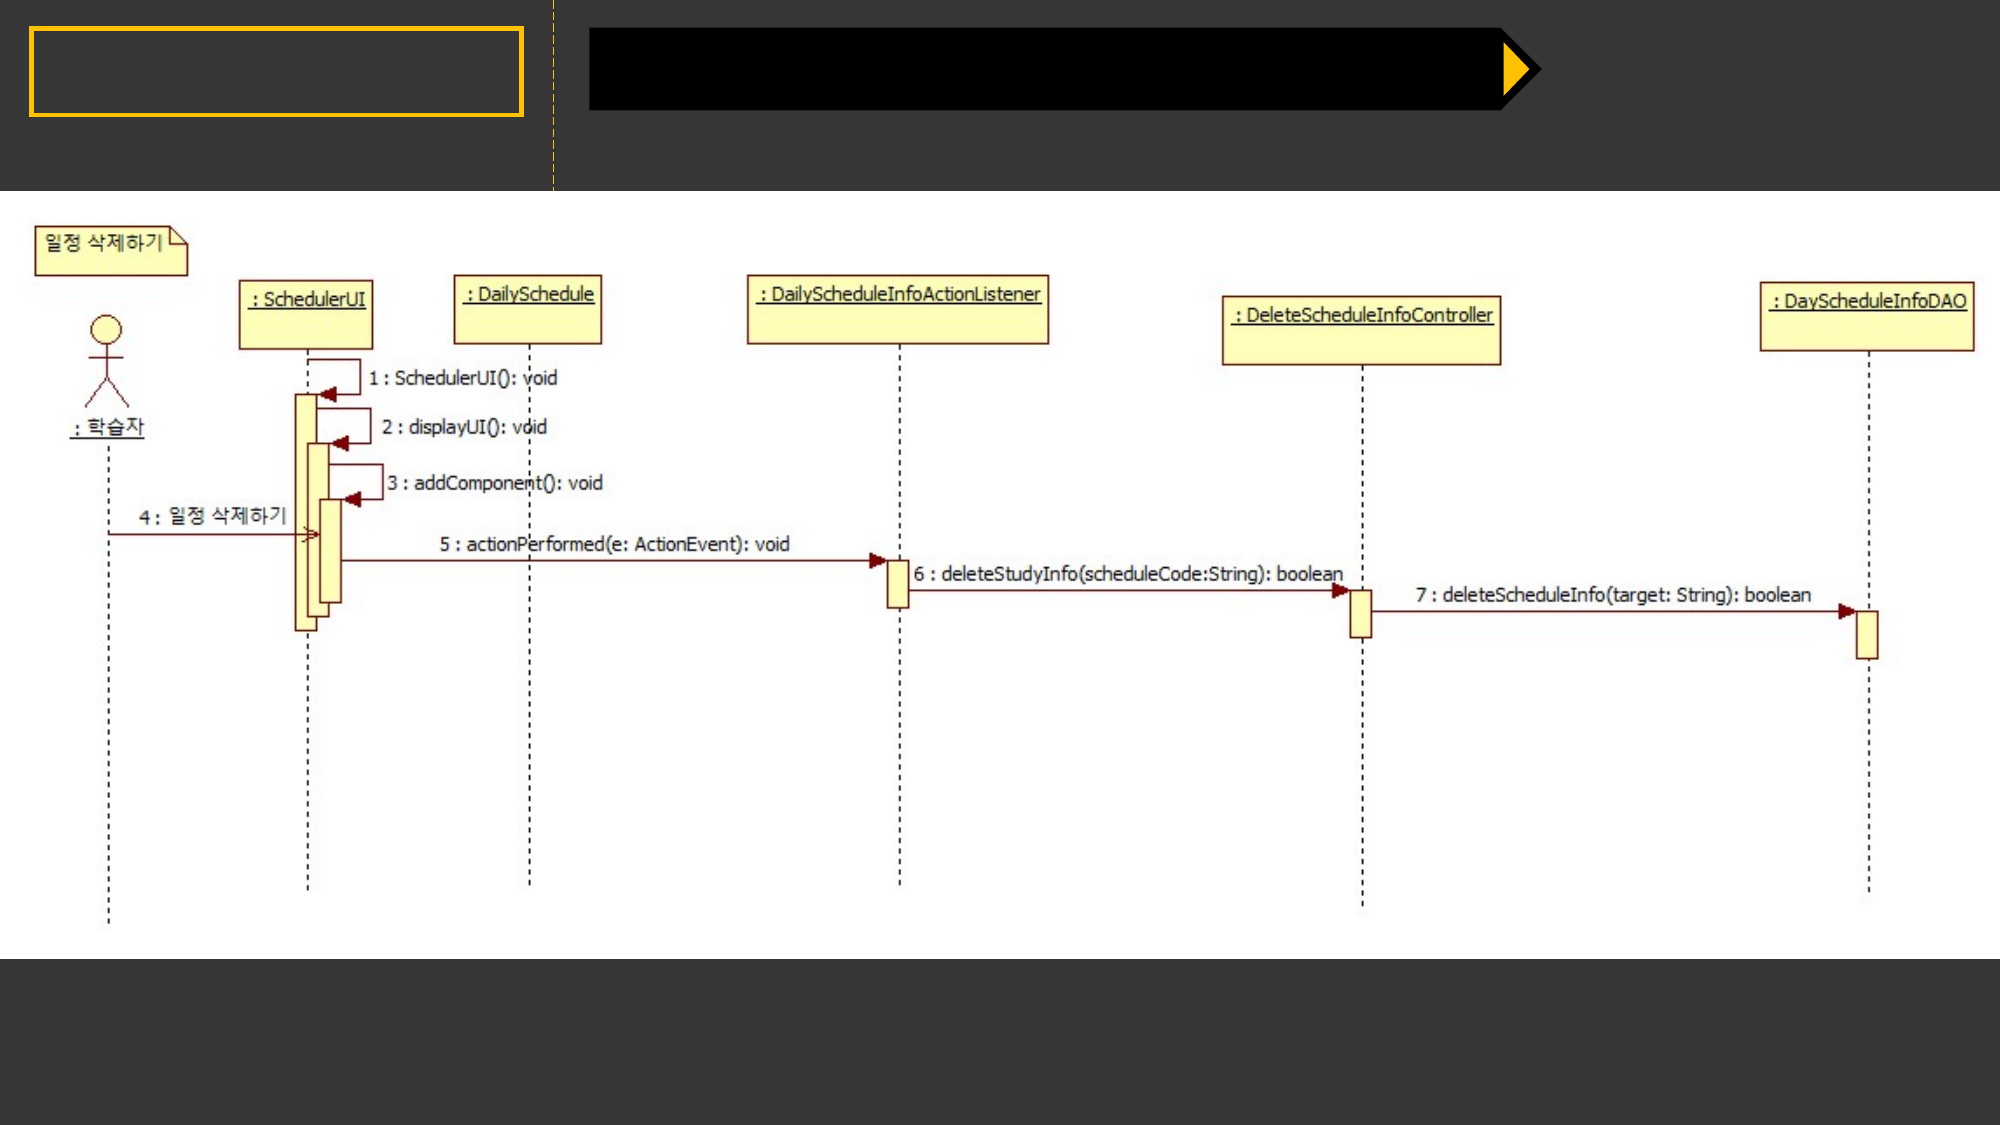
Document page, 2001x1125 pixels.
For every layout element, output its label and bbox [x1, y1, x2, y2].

picture [0, 191, 2000, 959]
text_box [590, 28, 1541, 110]
text_box [0, 28, 553, 115]
